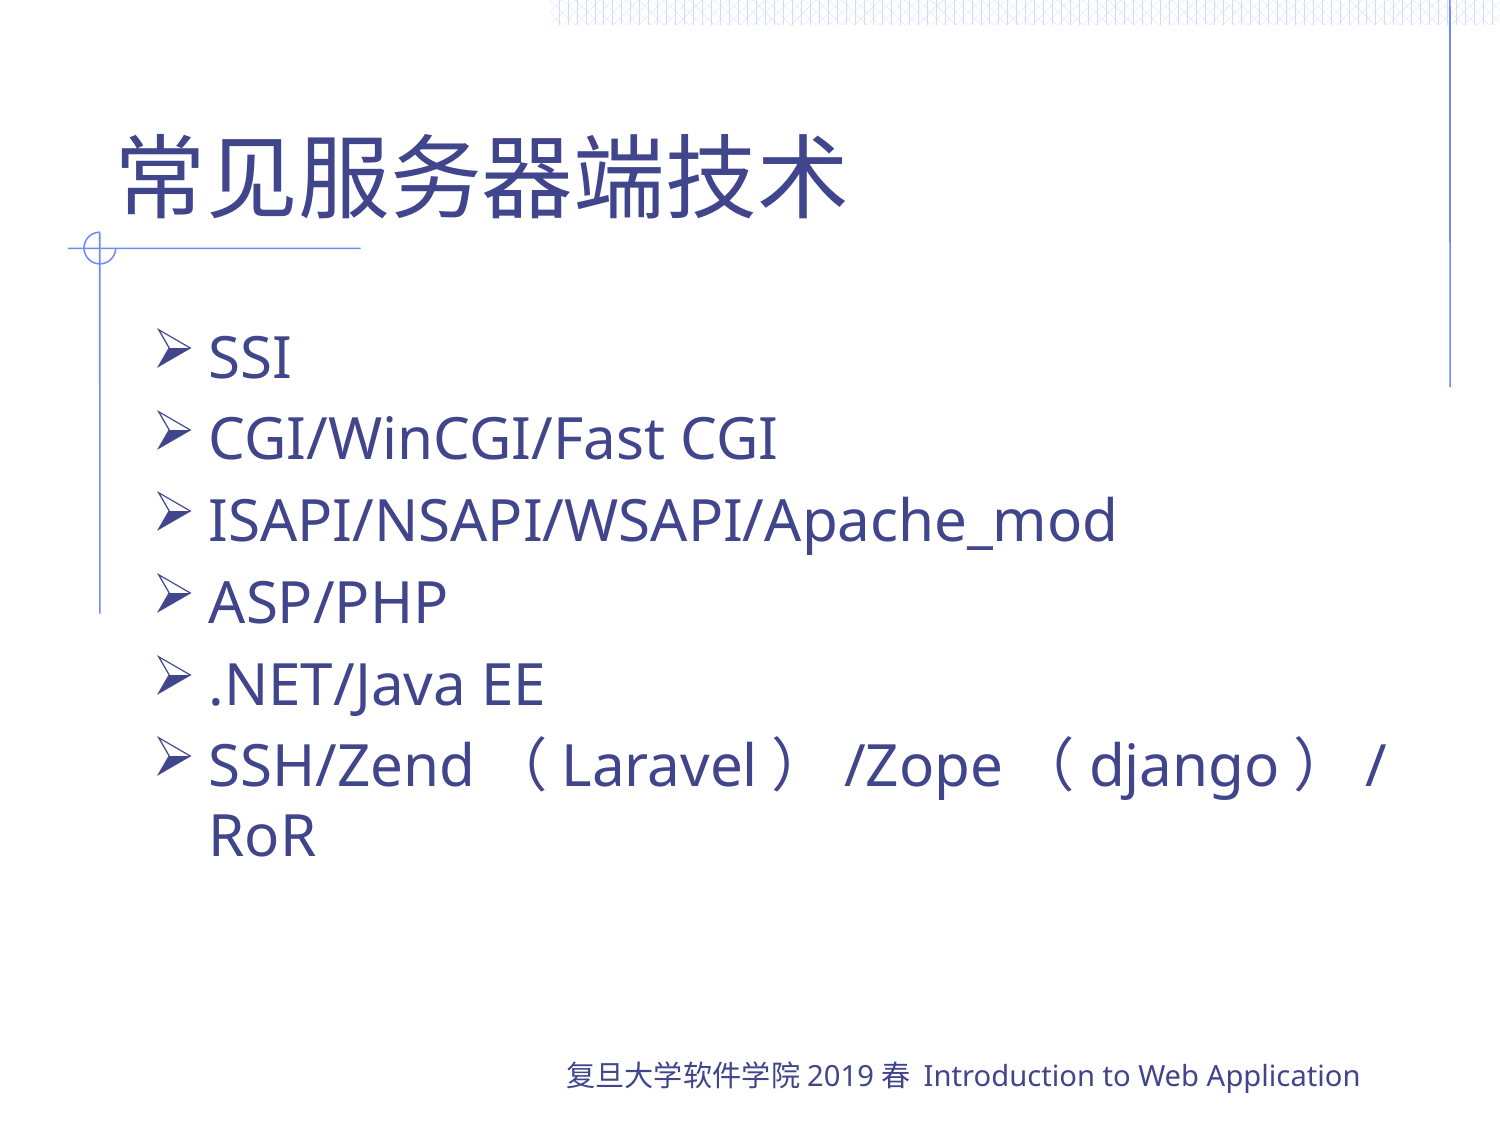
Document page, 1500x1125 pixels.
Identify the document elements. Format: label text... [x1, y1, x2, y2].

list SSI CGI/WinCGI/Fast CGI ISAPI/NSAPI/WSAPI/Apache_mod ASP/PHP .NET/Java EE SSH/Zend（Laravel）/Zope（django）/RoR [137, 312, 1471, 988]
title 常见服务器端技术 [99, 50, 1375, 238]
